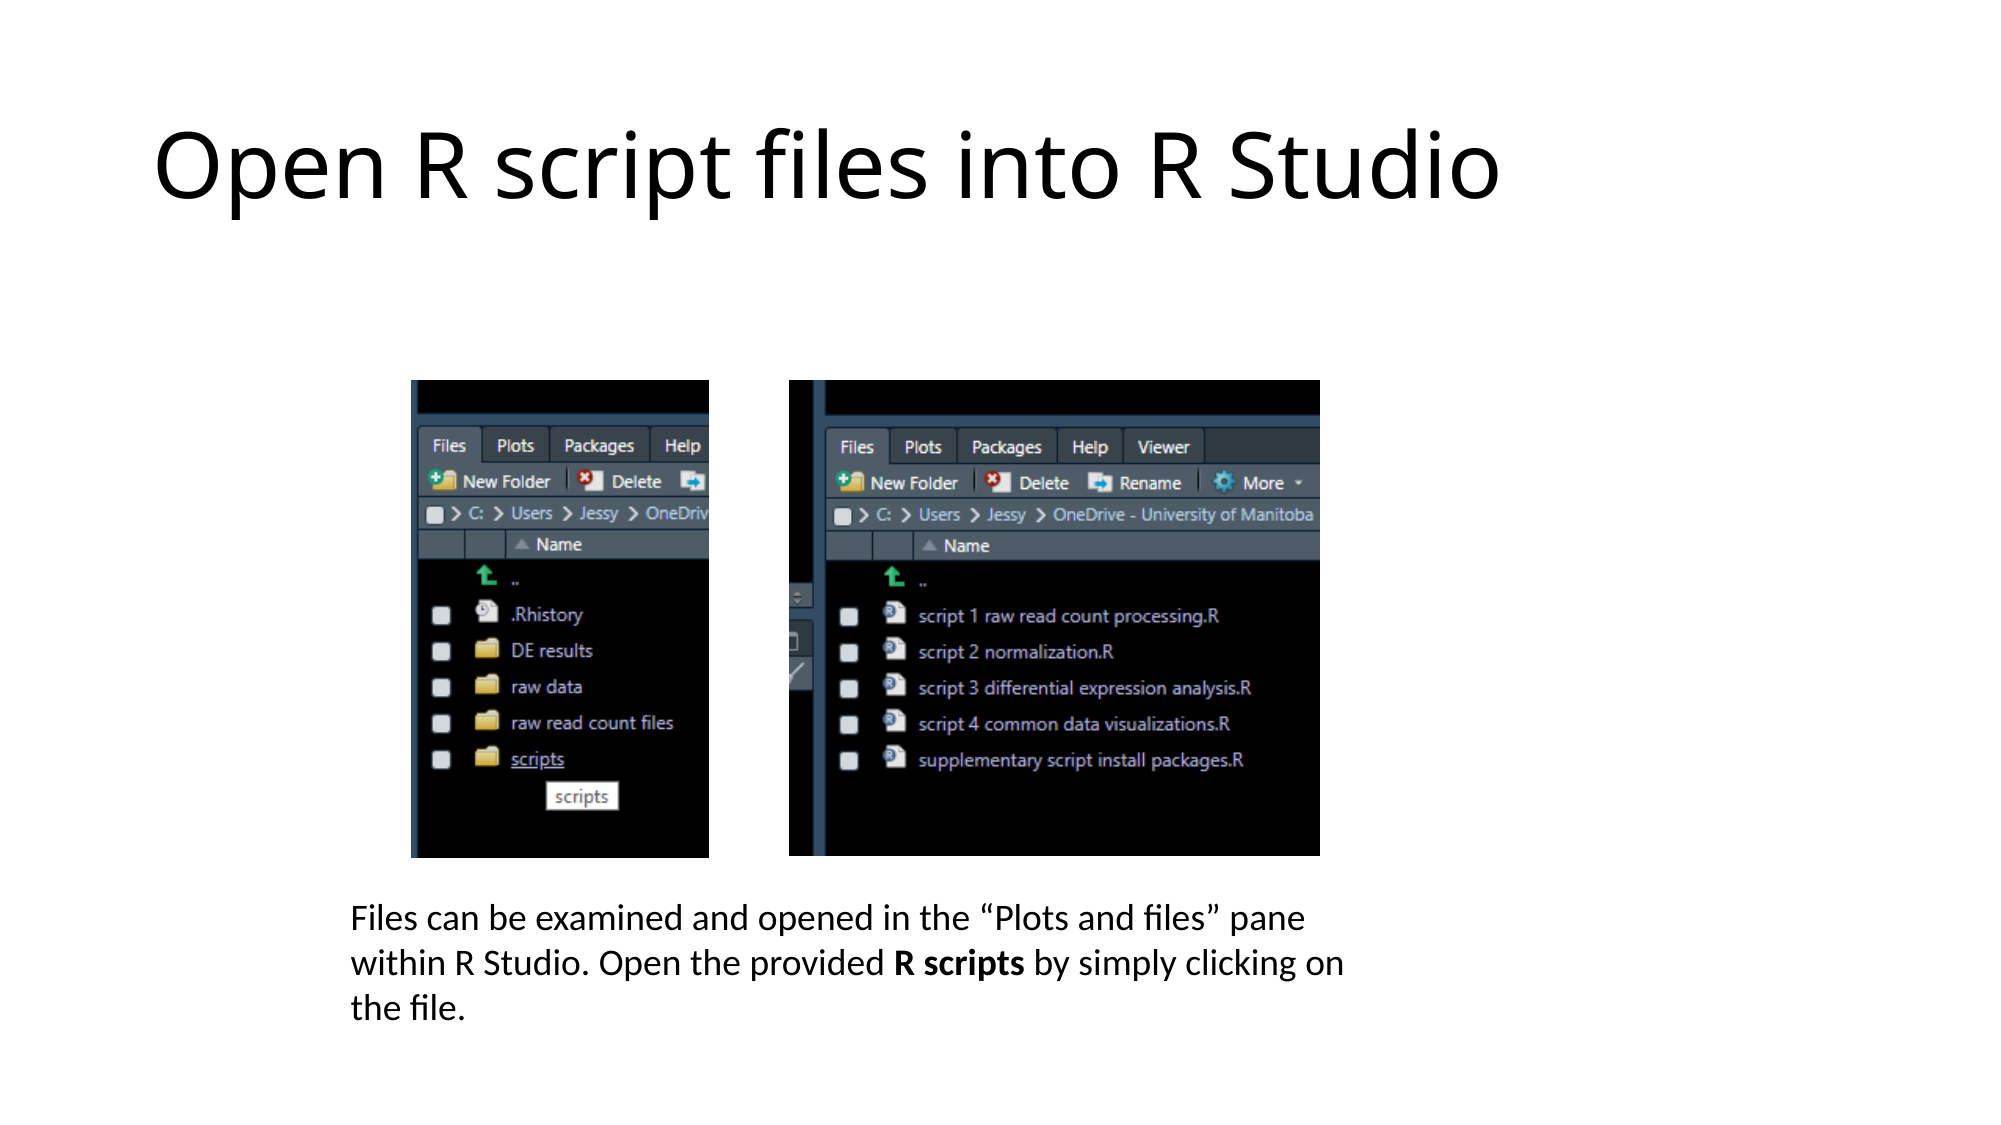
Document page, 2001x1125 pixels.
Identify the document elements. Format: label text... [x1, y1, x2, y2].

title Open R script files into R Studio [137, 59, 1863, 278]
text_box Files can be examined and opened in the “Plots and files” pane within R Studio. Open the provided R scripts by simply clicking on the file. [335, 885, 1412, 1036]
picture [789, 380, 1320, 856]
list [411, 380, 709, 858]
